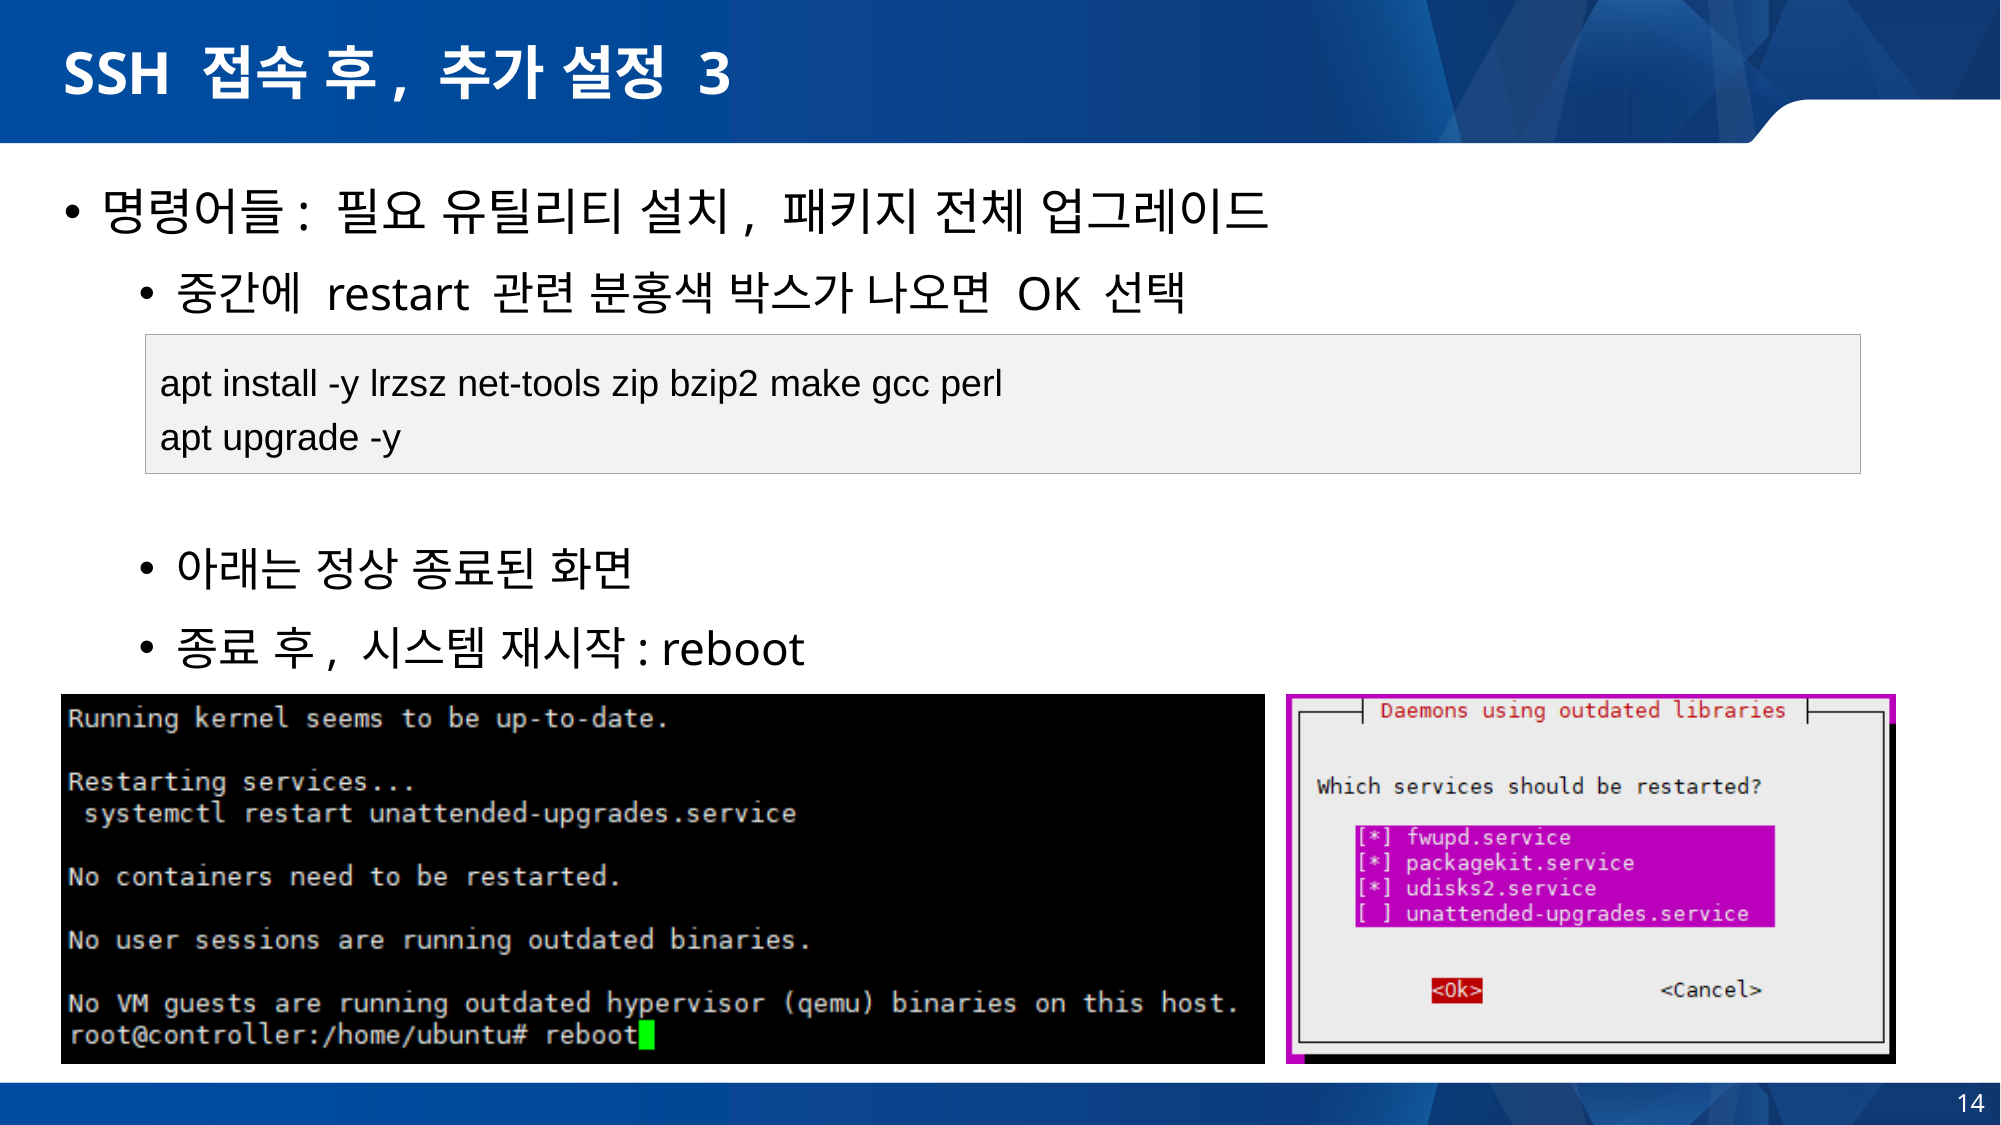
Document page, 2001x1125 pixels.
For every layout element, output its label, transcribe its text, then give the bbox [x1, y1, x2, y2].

title SSH 접속 후, 추가 설정 3 [48, 31, 1961, 120]
text_box apt install -y lrzsz net-tools zip bzip2 make gcc perl apt upgrade -y [145, 334, 1861, 474]
picture [0, 0, 2001, 1125]
list 명령어들: 필요 유틸리티 설치, 패키지 전체 업그레이드 중간에 restart 관련 분홍색 박스가 나오면 OK 선택 아래는 정상 종료된 화면 종료 후, 시스템 재시작: reboot [48, 158, 1961, 1069]
slide_number 14 [1787, 1084, 2000, 1125]
